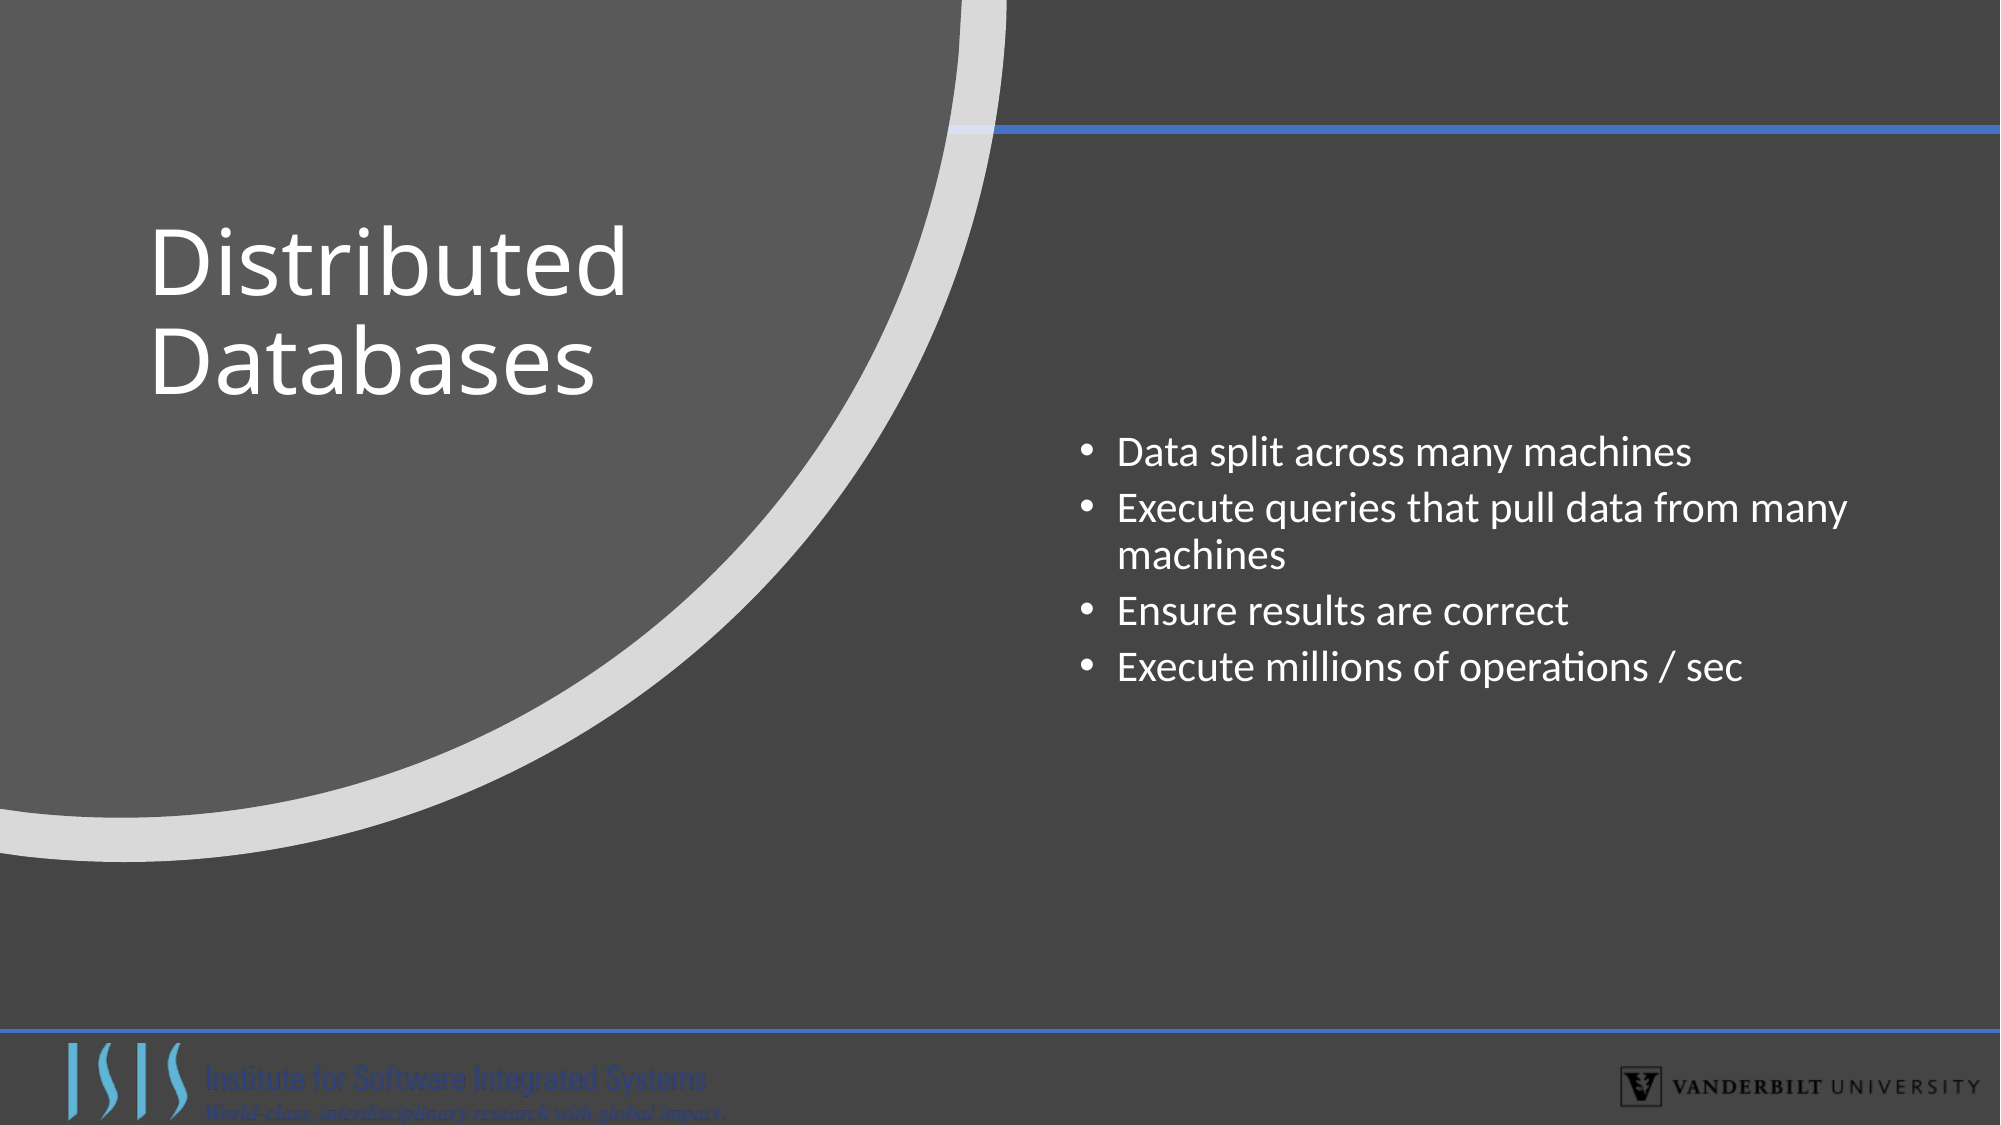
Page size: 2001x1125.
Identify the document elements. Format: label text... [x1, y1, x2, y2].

text_box [0, 0, 963, 819]
text_box [0, 0, 1008, 864]
text_box Data split across many machines Execute queries that pull data from many machines Ensure results are correct Execute millions of operations / sec [1045, 163, 1892, 956]
title Distributed Databases [131, 59, 691, 572]
